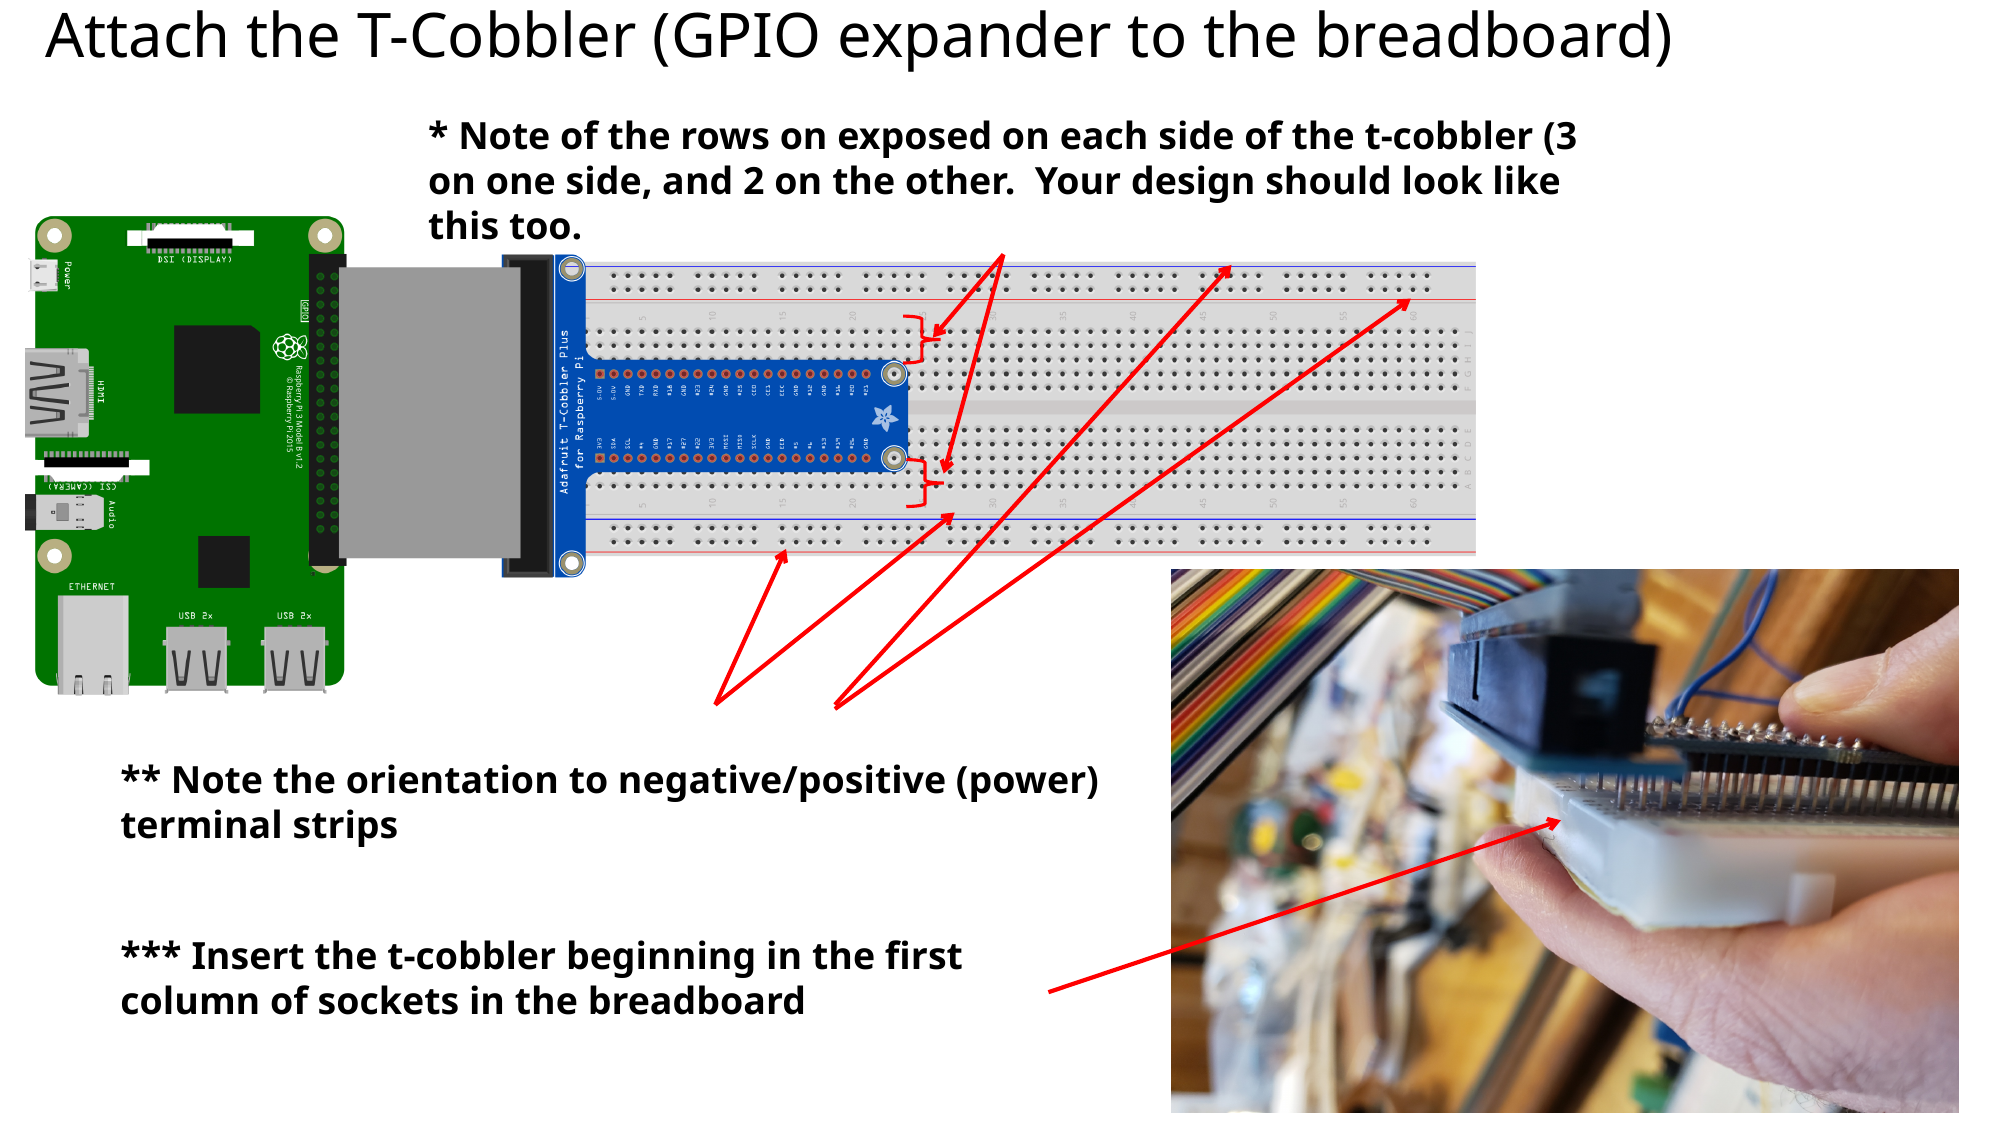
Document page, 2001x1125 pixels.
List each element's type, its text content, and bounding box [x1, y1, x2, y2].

text_box * Note of the rows on exposed on each side of the t-cobbler (3 on one side, and 2 on the other. Your design should look like this too. [413, 104, 1594, 255]
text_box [932, 210, 943, 339]
title Attach the T-Cobbler (GPIO expander to the breadboard) [30, 0, 1970, 79]
picture [25, 216, 1959, 1113]
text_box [1004, 264, 1233, 297]
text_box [943, 210, 1004, 475]
text_box ** Note the orientation to negative/positive (power) terminal strips [105, 748, 1123, 854]
text_box *** Insert the t-cobbler beginning in the first column of sockets in the breadboard [105, 925, 1123, 1030]
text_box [834, 297, 1412, 710]
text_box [834, 264, 932, 297]
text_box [714, 511, 834, 706]
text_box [1047, 819, 1562, 993]
